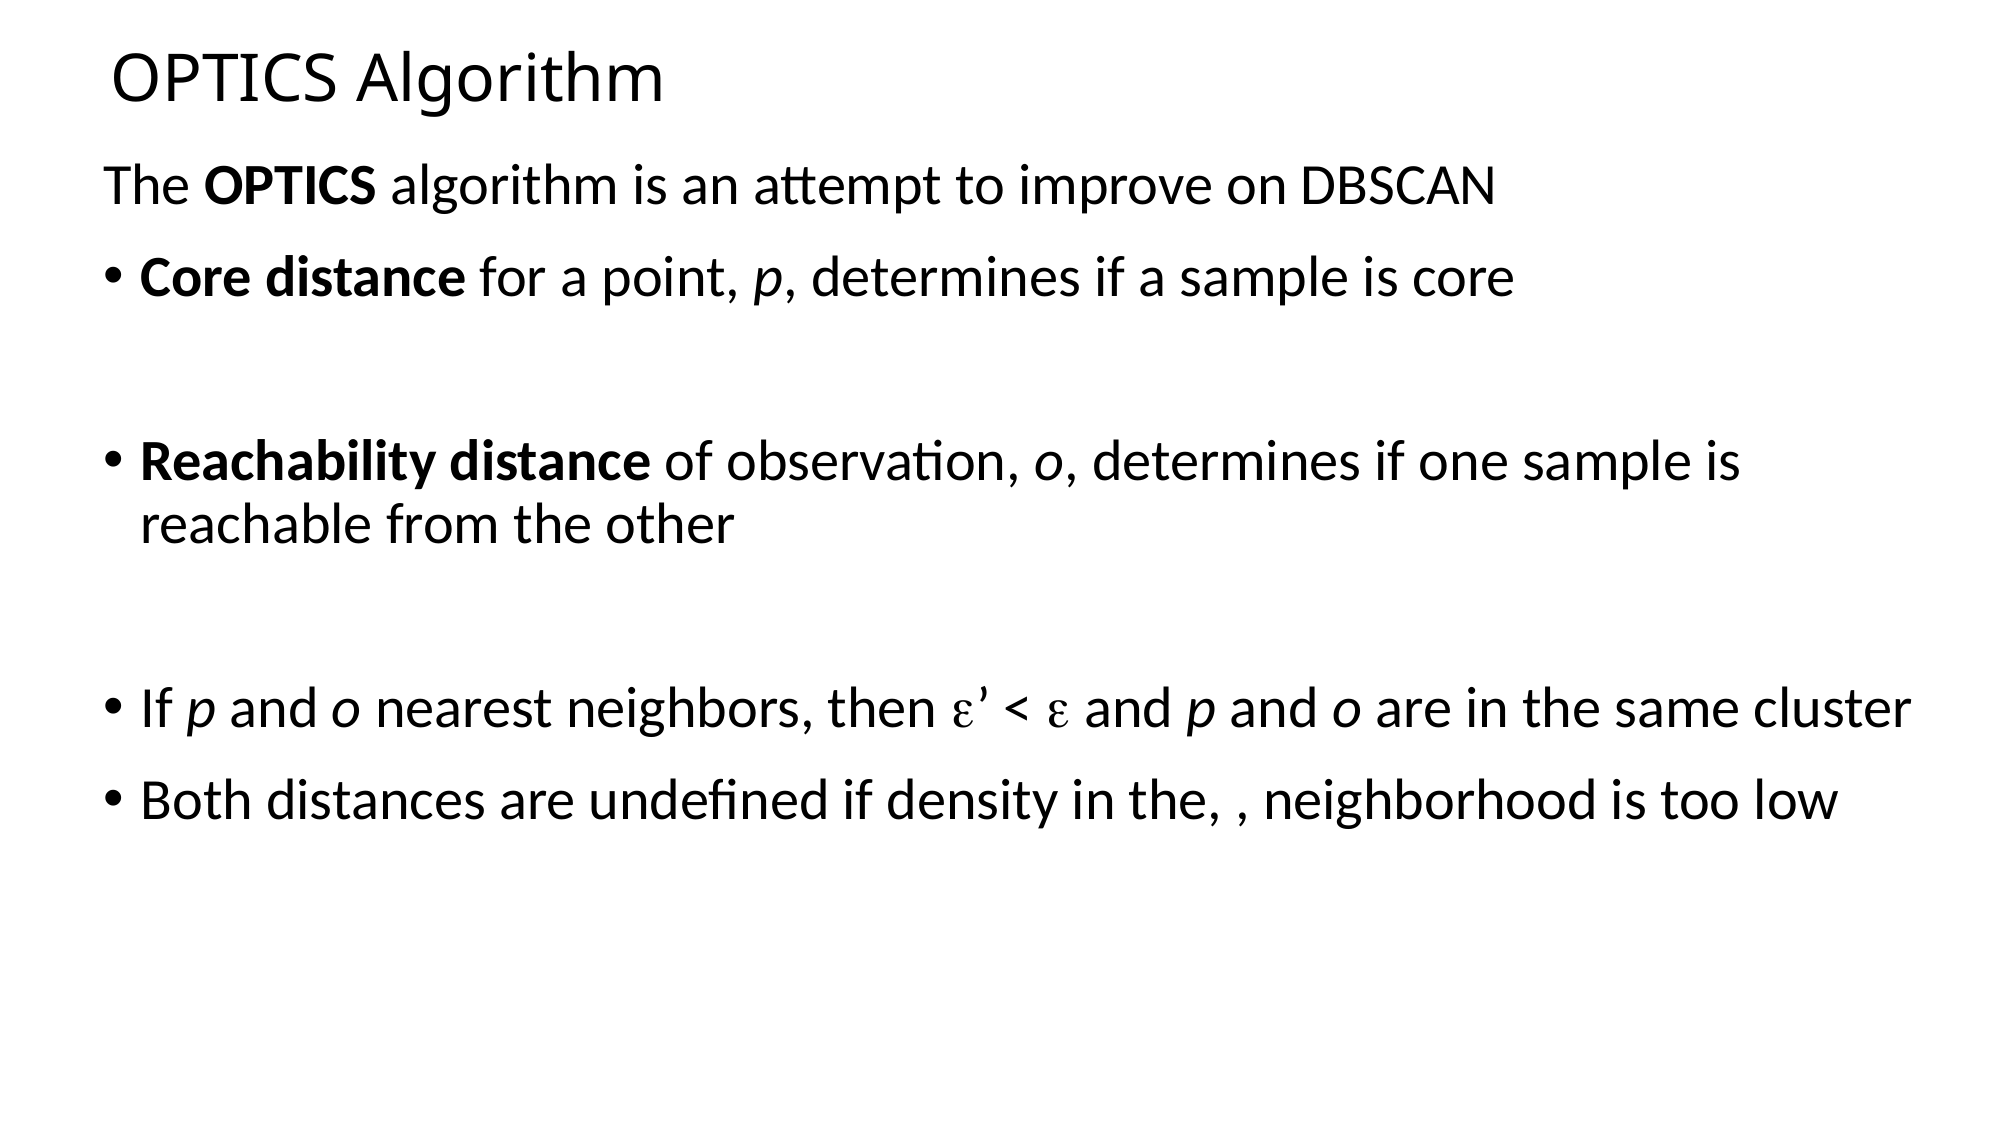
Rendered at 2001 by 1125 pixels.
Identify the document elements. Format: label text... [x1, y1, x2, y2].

title OPTICS Algorithm [95, 36, 1821, 124]
